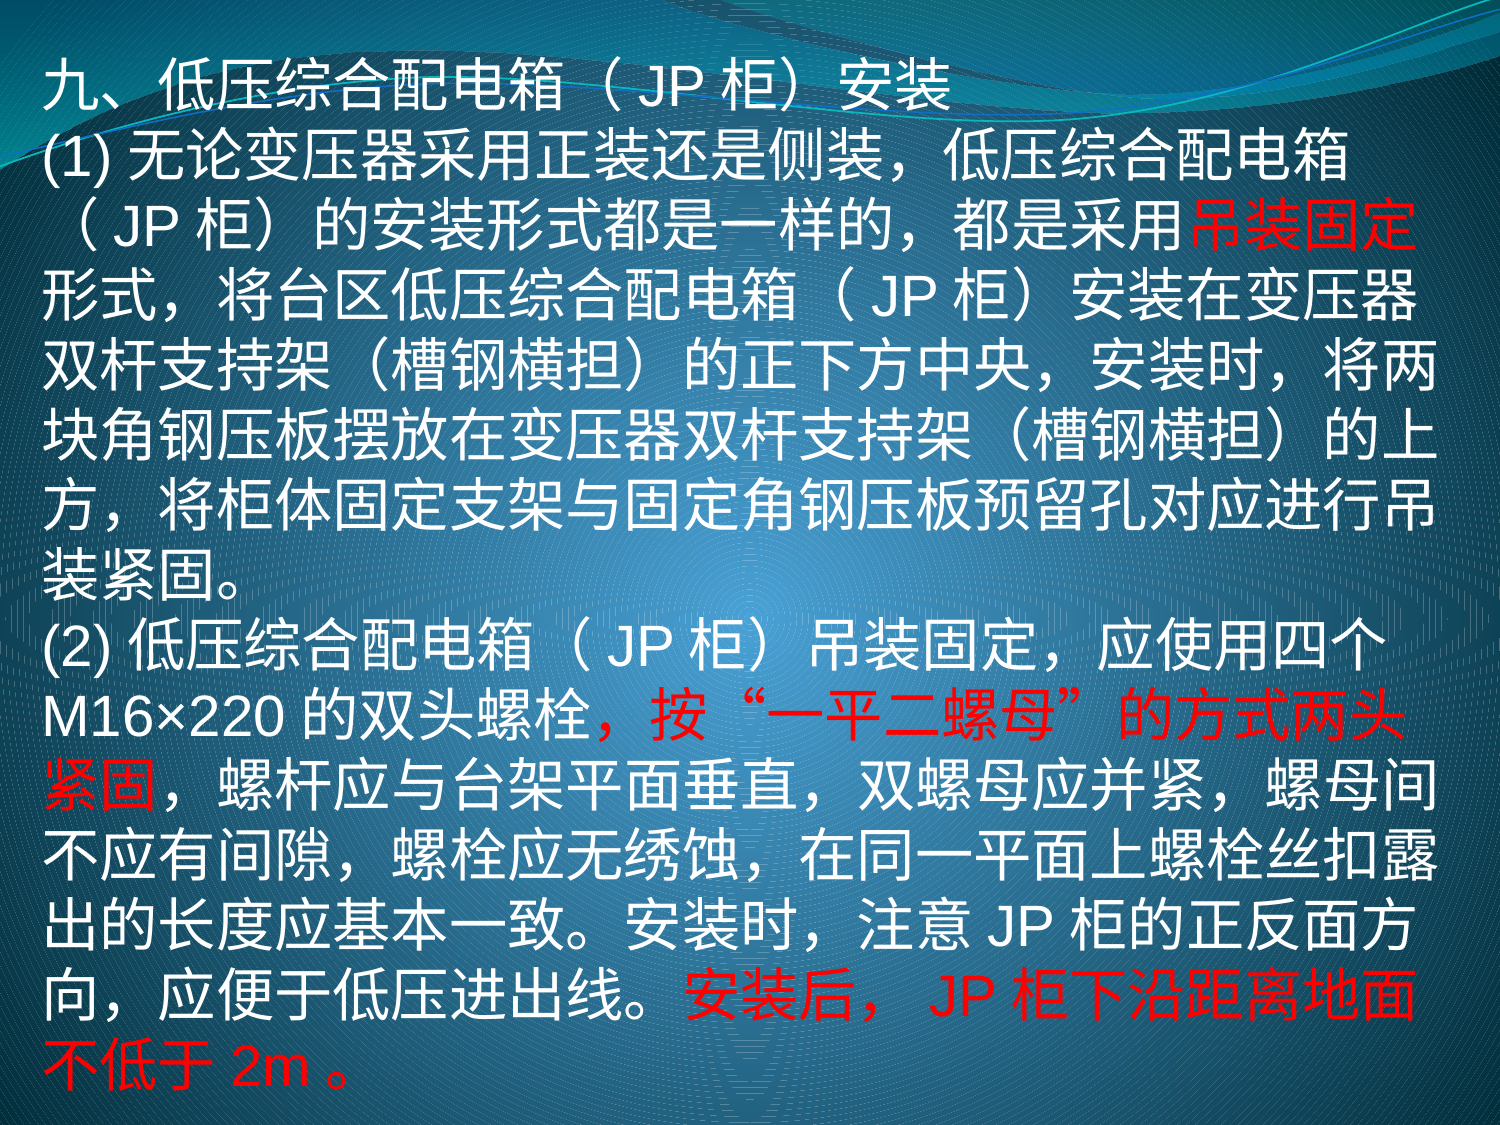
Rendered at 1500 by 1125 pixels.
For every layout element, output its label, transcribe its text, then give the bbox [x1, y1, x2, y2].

text_box 九、低压综合配电箱（JP柜）安装 (1)无论变压器采用正装还是侧装，低压综合配电箱（JP柜）的安装形式都是一样的，都是采用吊装固定形式，将台区低压综合配电箱（JP柜）安装在变压器双杆支持架（槽钢横担）的正下方中央，安装时，将两块角钢压板摆放在变压器双杆支持架（槽钢横担）的上方，将柜体固定支架与固定角钢压板预留孔对应进行吊装紧固。 (2)低压综合配电箱（JP柜）吊装固定，应使用四个M16×220的双头螺栓，按“一平二螺母”的方式两头紧固，螺杆应与台架平面垂直，双螺母应并紧，螺母间不应有间隙，螺栓应无绣蚀，在同一平面上螺栓丝扣露出的长度应基本一致。安装时，注意JP柜的正反面方向，应便于低压进出线。安装后，JP柜下沿距离地面不低于2m。 [26, 40, 1465, 1106]
